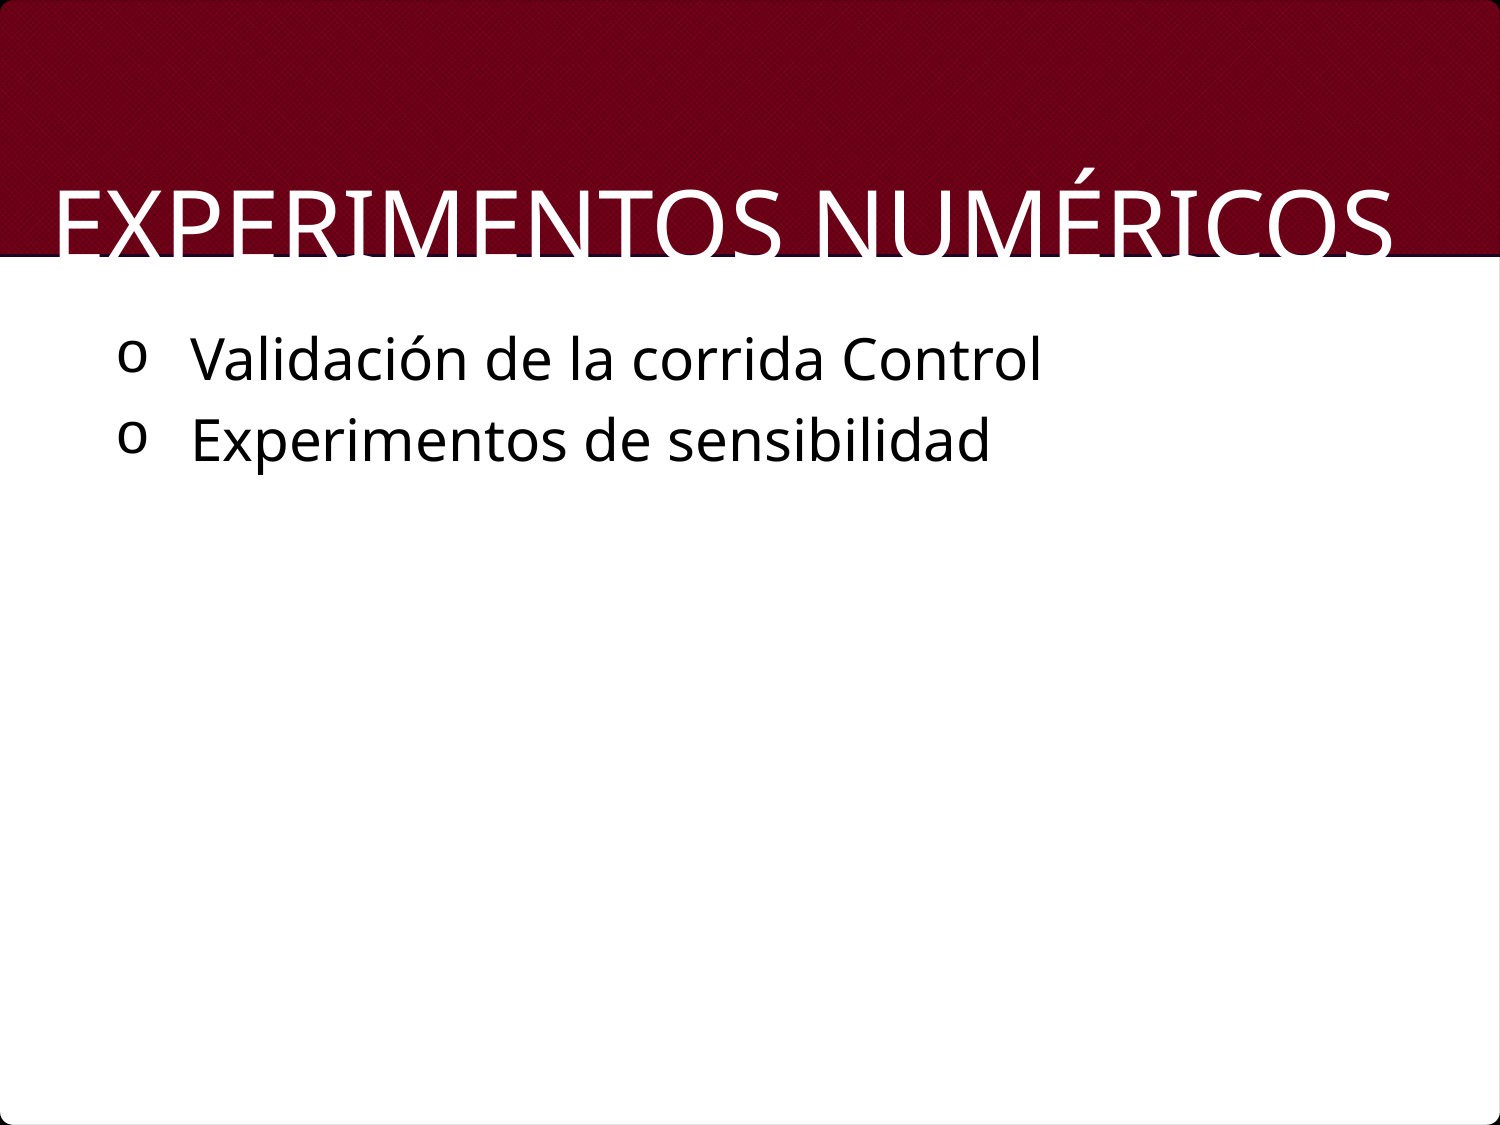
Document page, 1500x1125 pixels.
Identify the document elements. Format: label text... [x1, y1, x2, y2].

list Experimentos numéricos [35, 122, 1465, 323]
list Validación de la corrida Control Experimentos de sensibilidad [100, 314, 1412, 965]
